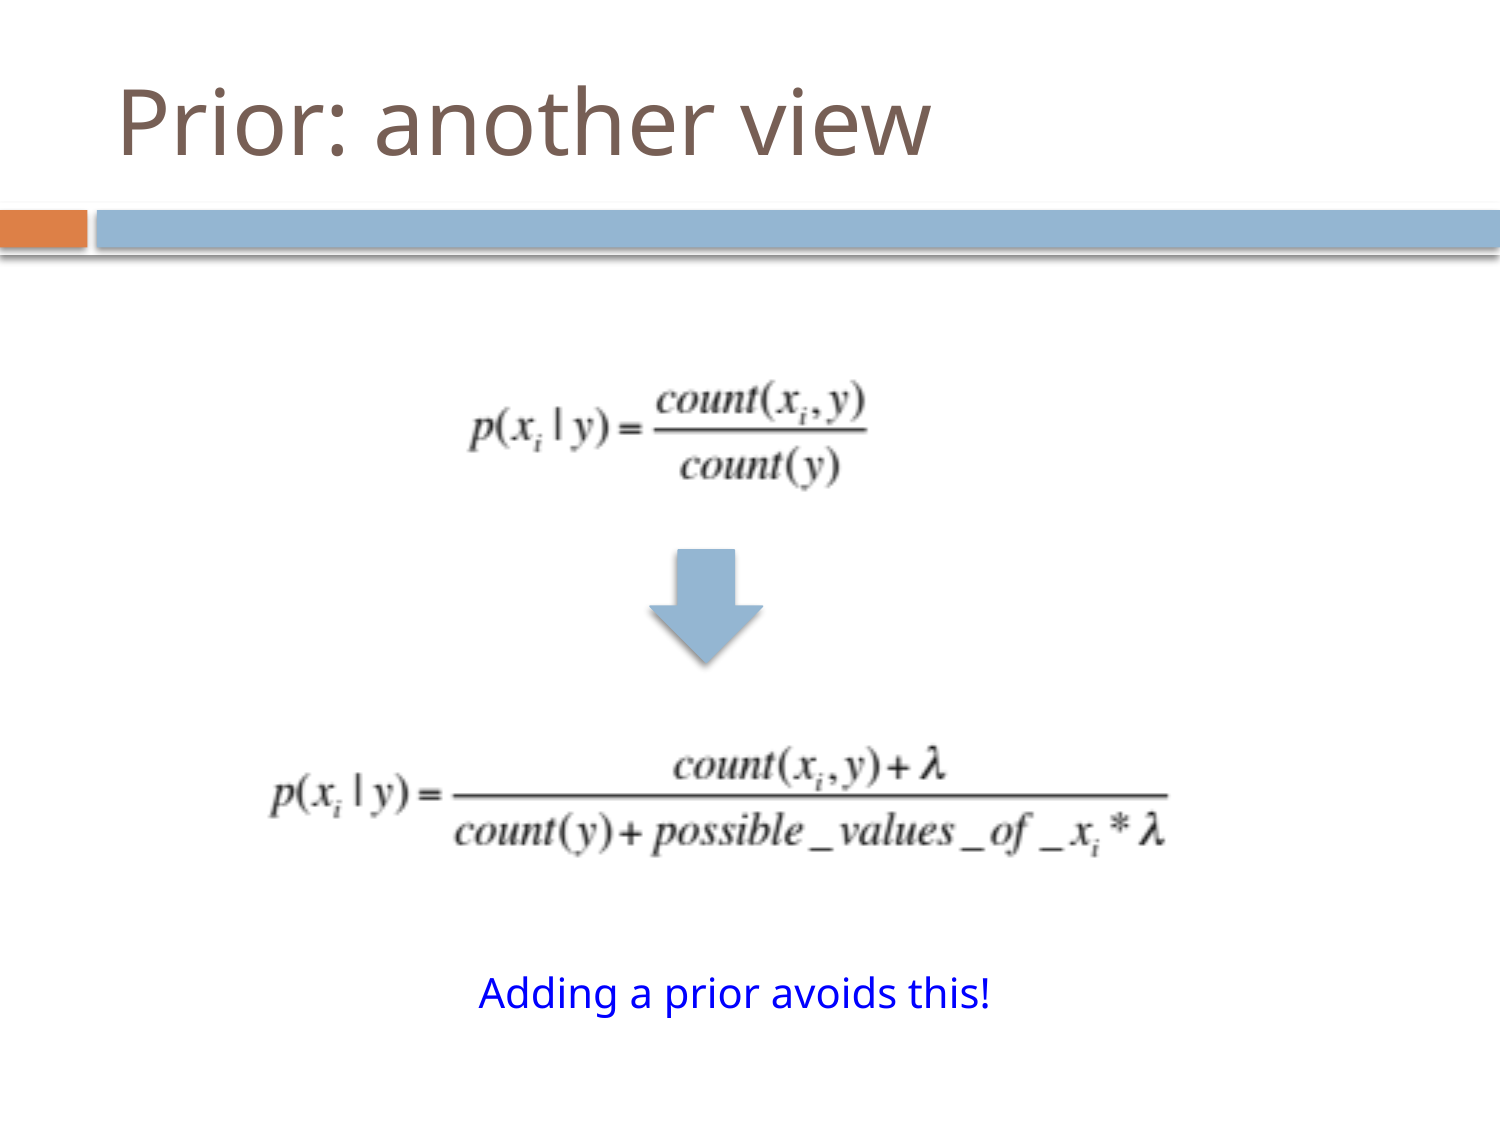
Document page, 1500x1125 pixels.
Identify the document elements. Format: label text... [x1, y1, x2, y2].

title Prior: another view [100, 37, 1438, 200]
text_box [462, 366, 872, 496]
text_box Adding a prior avoids this! [463, 959, 1006, 1025]
text_box [649, 549, 764, 664]
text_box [262, 732, 1175, 862]
